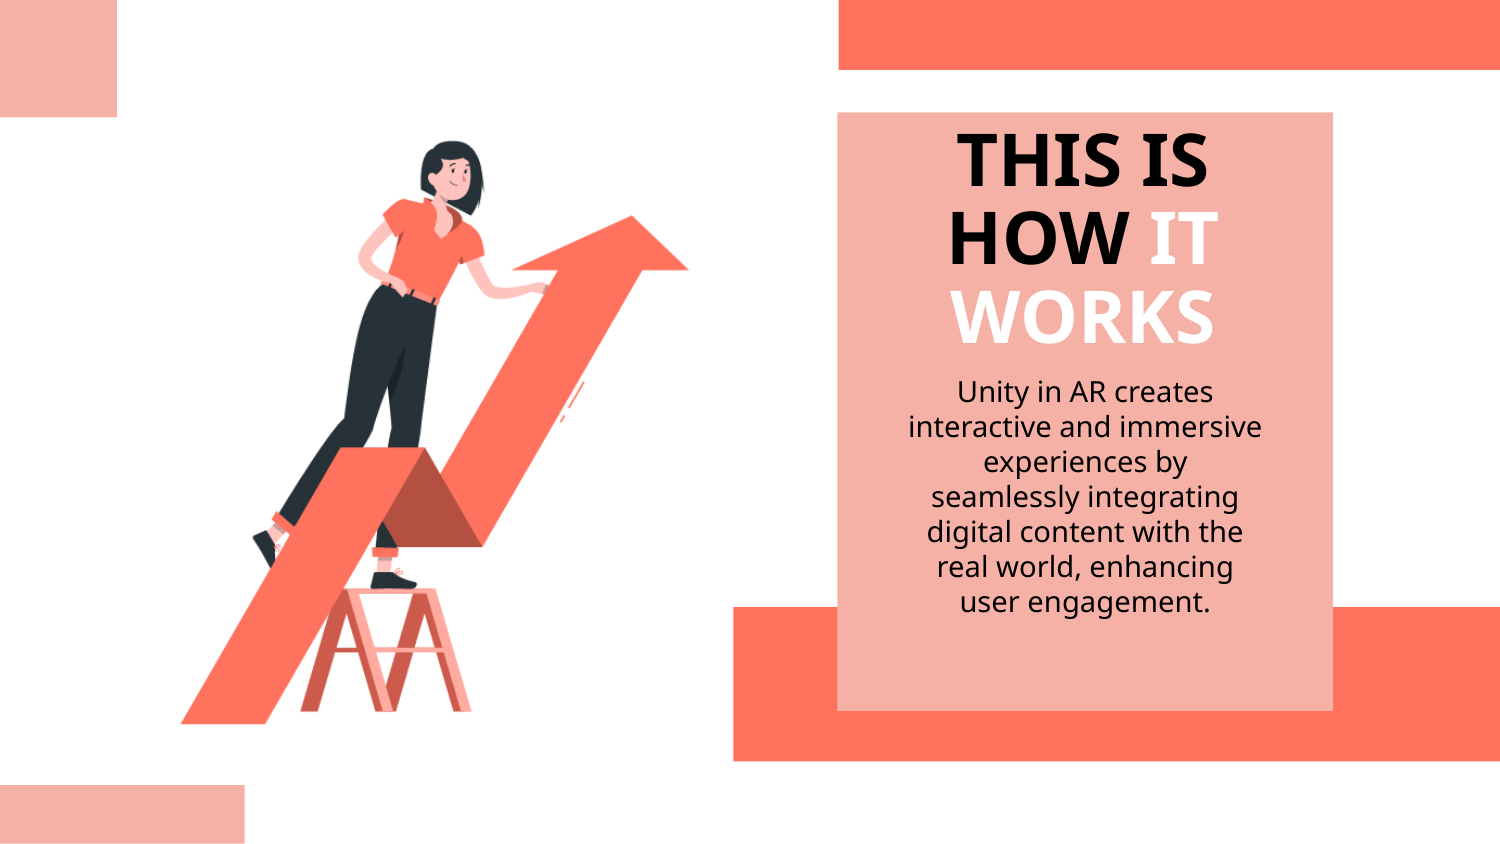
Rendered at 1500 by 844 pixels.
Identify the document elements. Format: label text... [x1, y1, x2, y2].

subtitle Unity in AR creates interactive and immersive experiences by seamlessly integrating digital content with the real world, enhancing user engagement. [892, 358, 1278, 566]
title THIS IS HOW IT WORKS [892, 167, 1274, 358]
text_box [837, 112, 1334, 711]
picture [129, 112, 725, 748]
